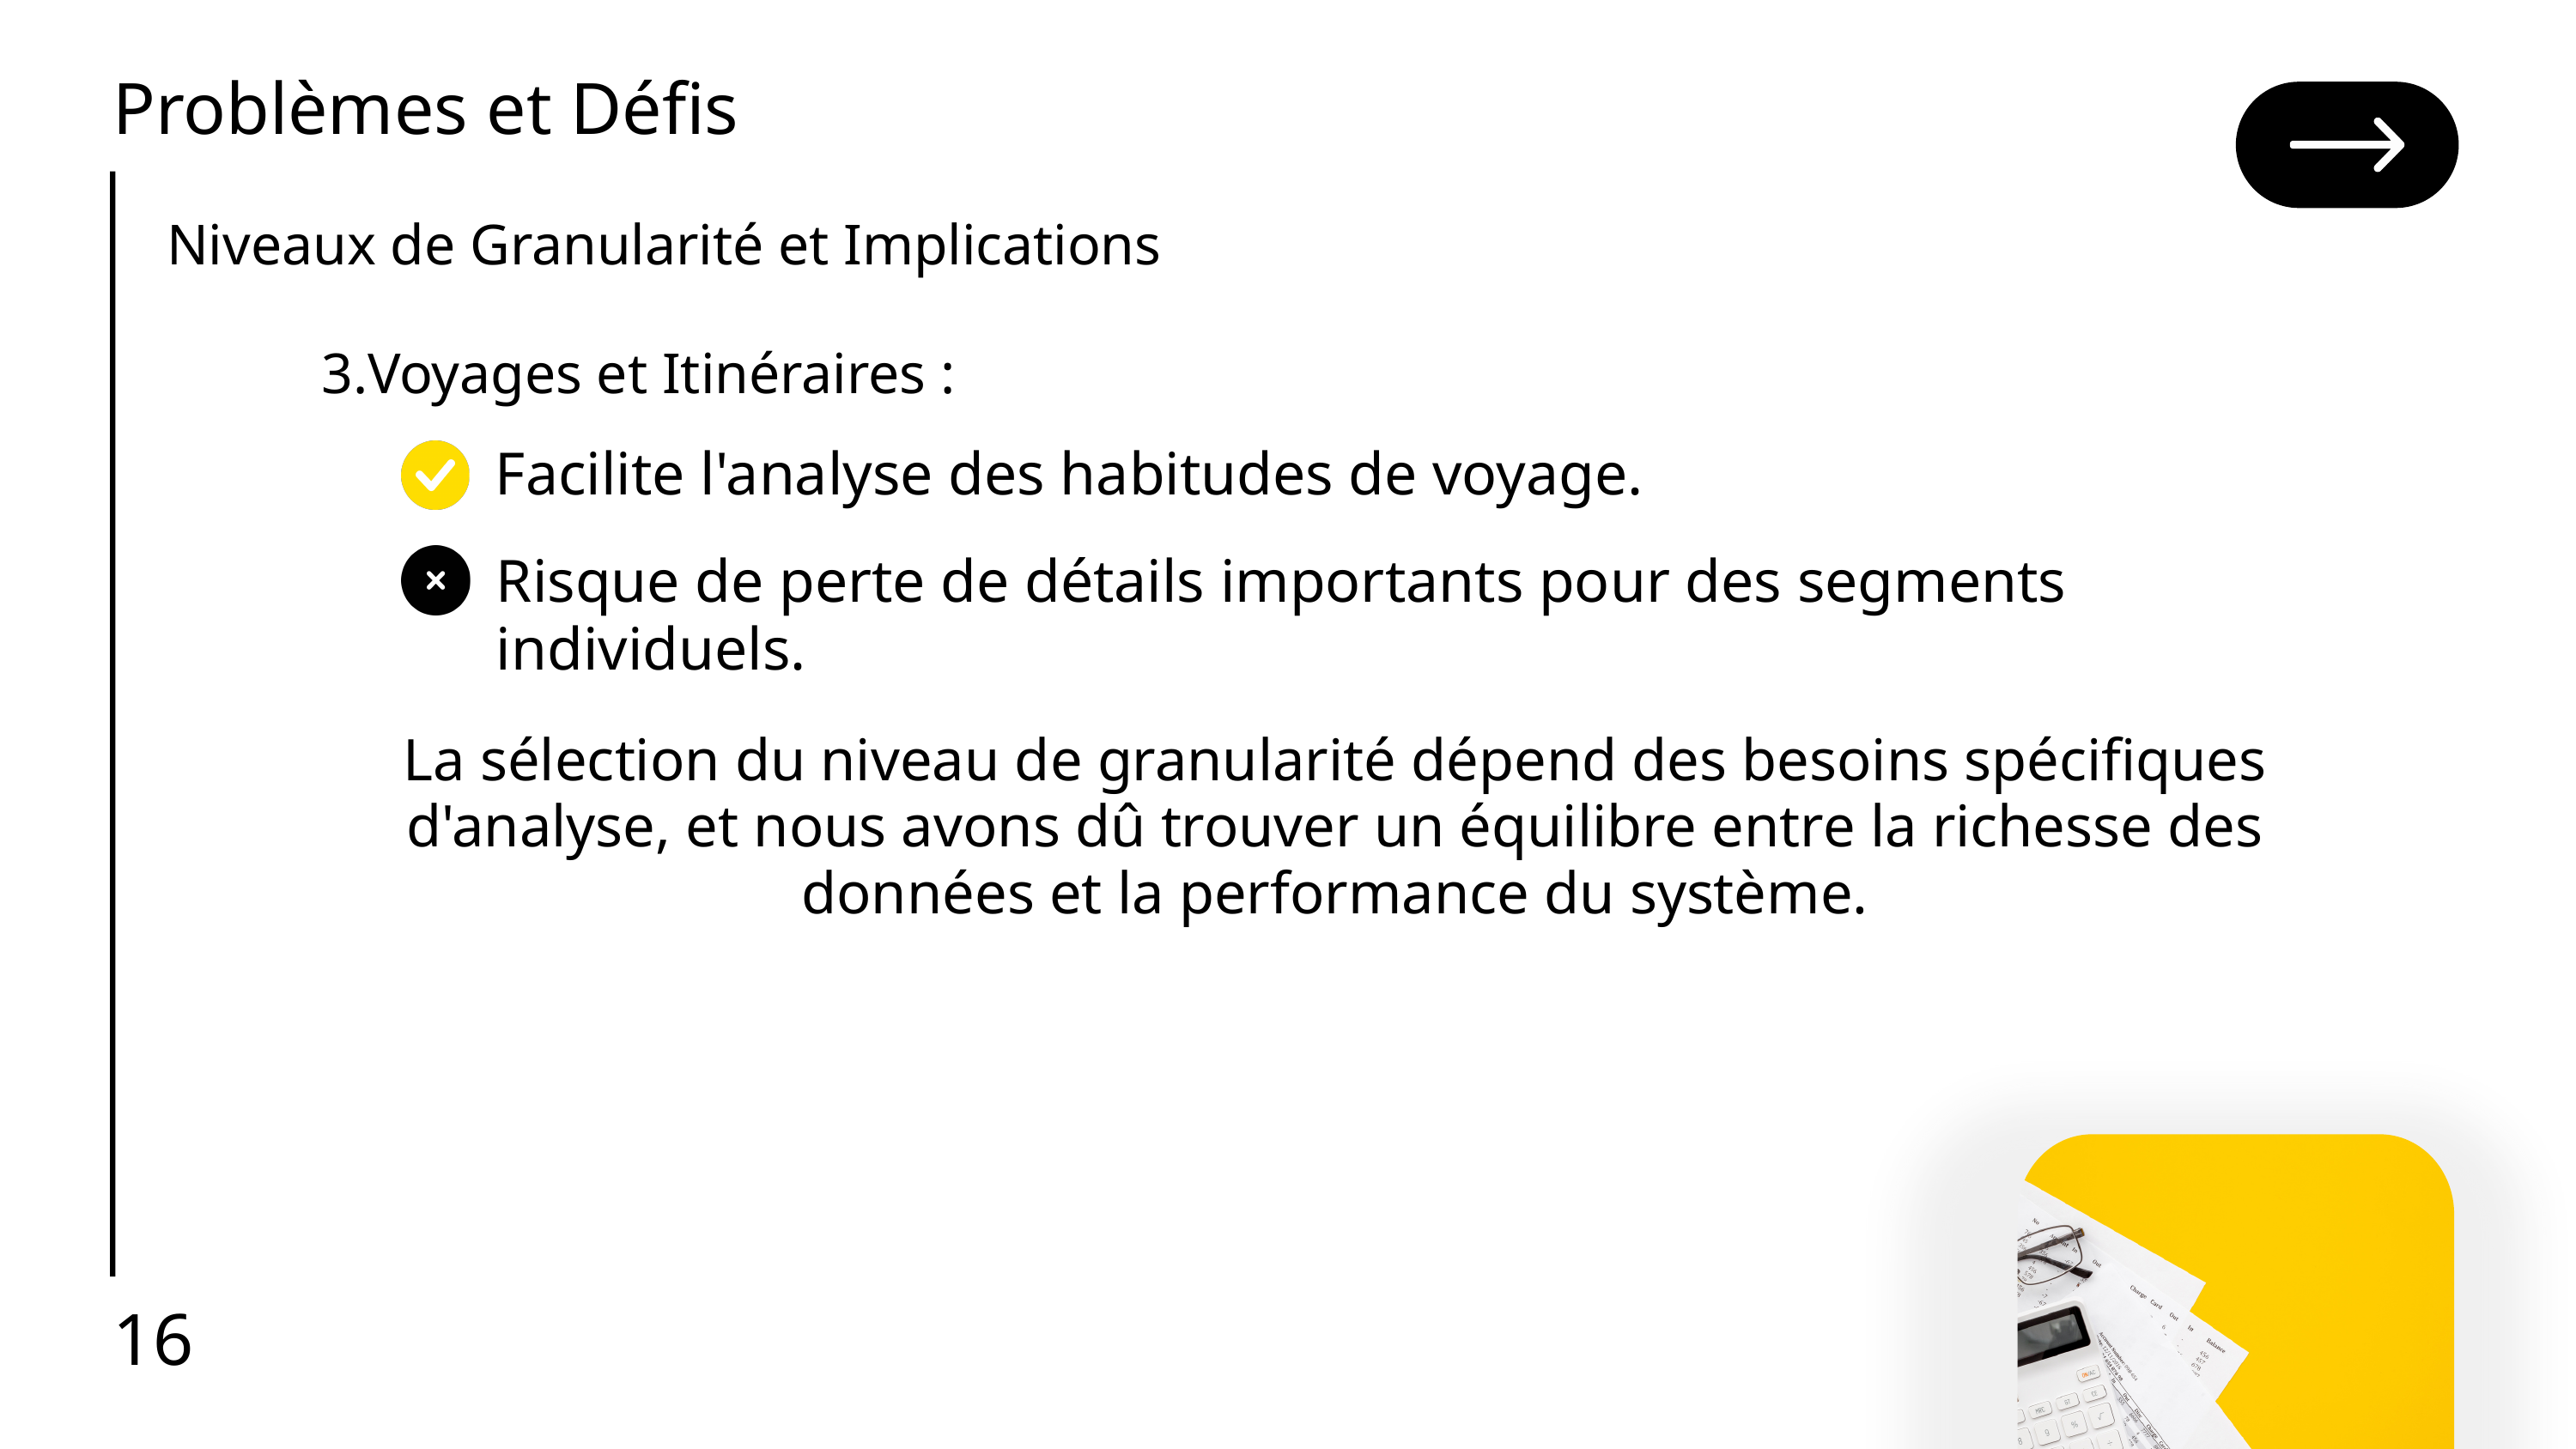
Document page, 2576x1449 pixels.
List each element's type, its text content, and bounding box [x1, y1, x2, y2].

text_box 16 [112, 1280, 279, 1380]
text_box 3.Voyages et Itinéraires : [278, 326, 1649, 404]
text_box Niveaux de Granularité et Implications [167, 198, 1537, 276]
text_box Problèmes et Défis [112, 49, 1027, 149]
text_box [1857, 1052, 2576, 1449]
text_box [400, 545, 2379, 615]
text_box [2016, 1133, 2455, 1449]
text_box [400, 437, 2378, 510]
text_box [2235, 81, 2459, 209]
text_box La sélection du niveau de granularité dépend des besoins spécifiques d'analyse, et nous avons dû trouver un équilibre entre la richesse des données et la performance du système. [401, 725, 2269, 925]
